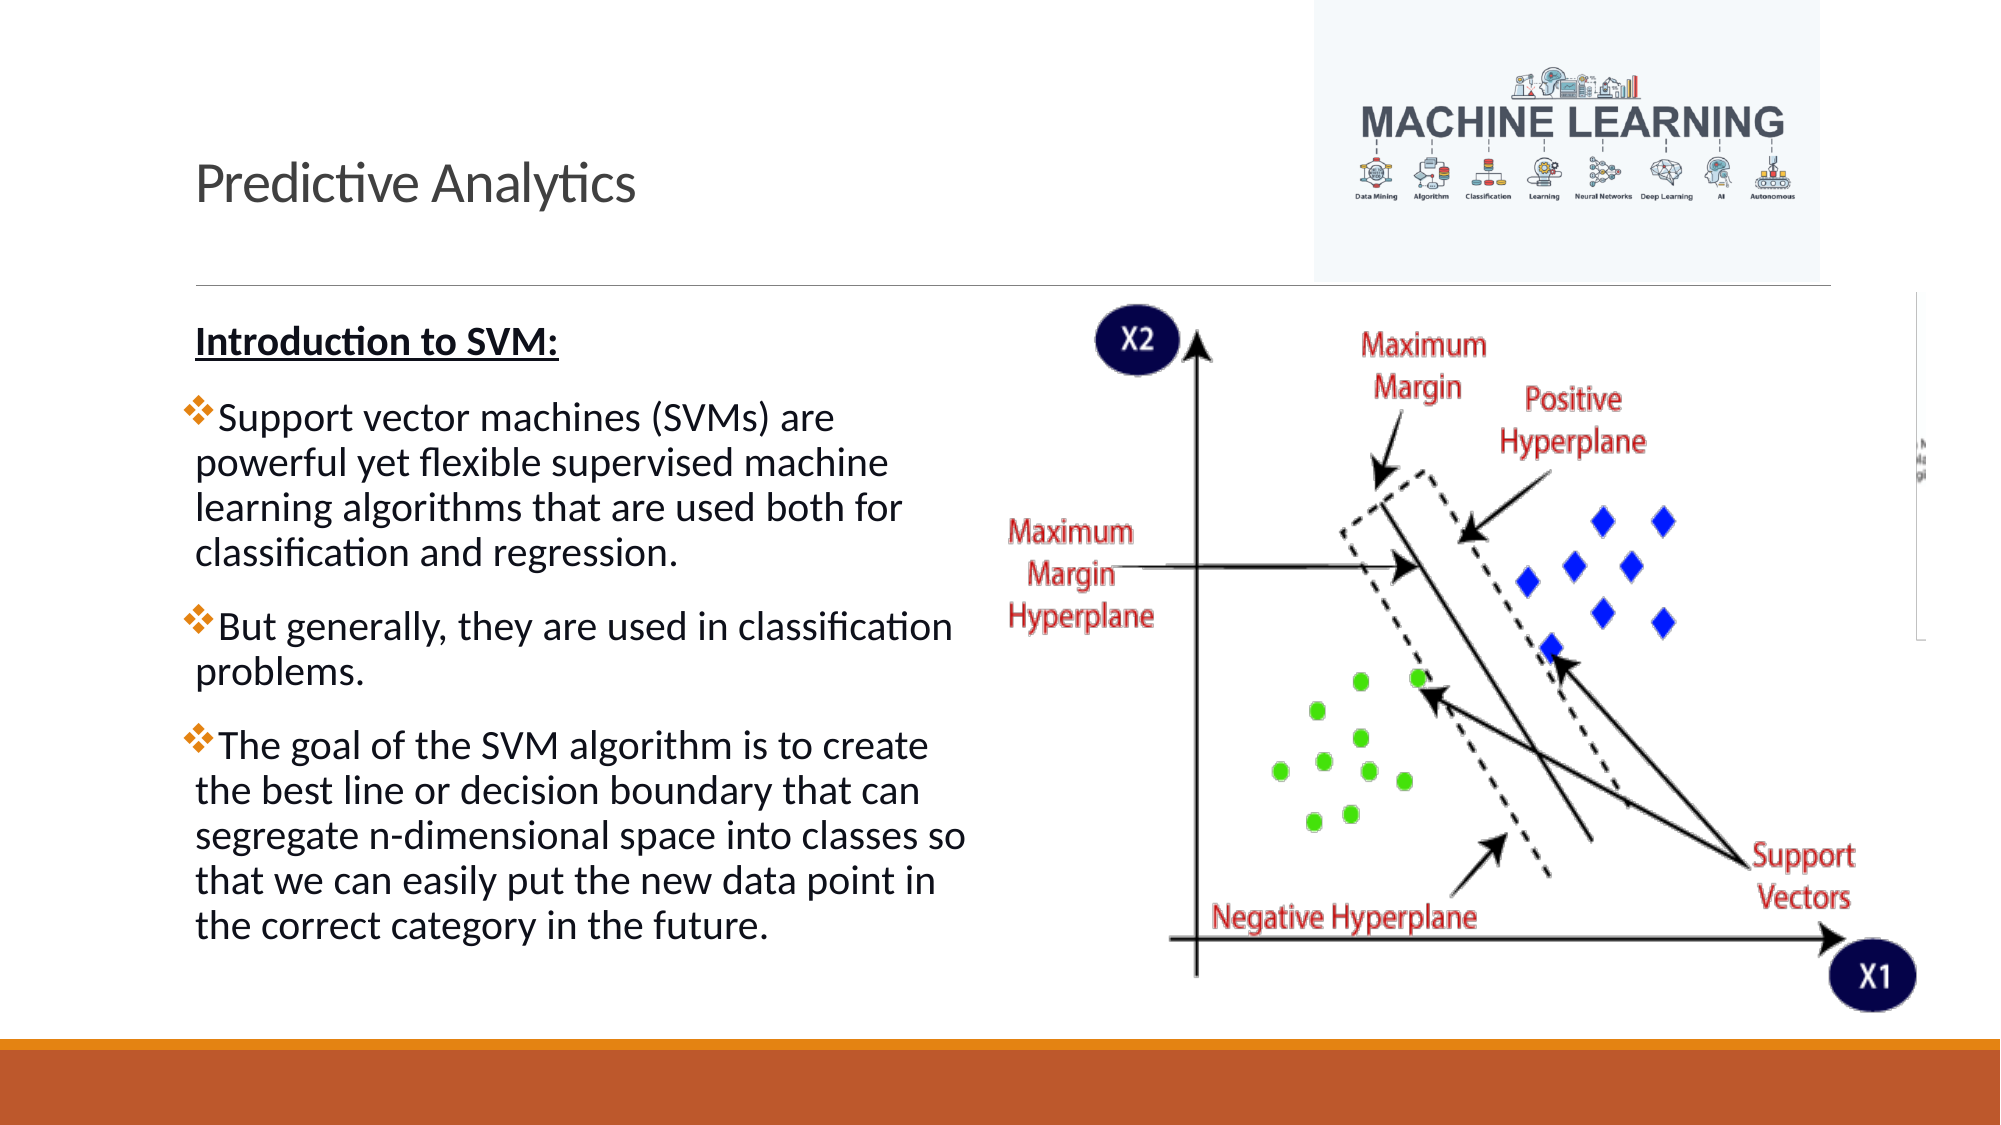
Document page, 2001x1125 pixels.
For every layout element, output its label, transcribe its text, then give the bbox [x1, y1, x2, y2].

picture [989, 292, 1927, 1019]
title Predictive Analytics [180, 47, 1311, 222]
list Introduction to SVM: Support vector machines (SVMs) are powerful yet flexible supervised machine learning algorithms that are used both for classification and regression. But generally, they are used in classification problems. The goal of the SVM algorithm is to create the best line or decision boundary that can segregate n-dimensional space into classes so that we can easily put the new data point in the correct category in the future. [180, 302, 986, 1018]
picture [1314, 0, 1821, 283]
